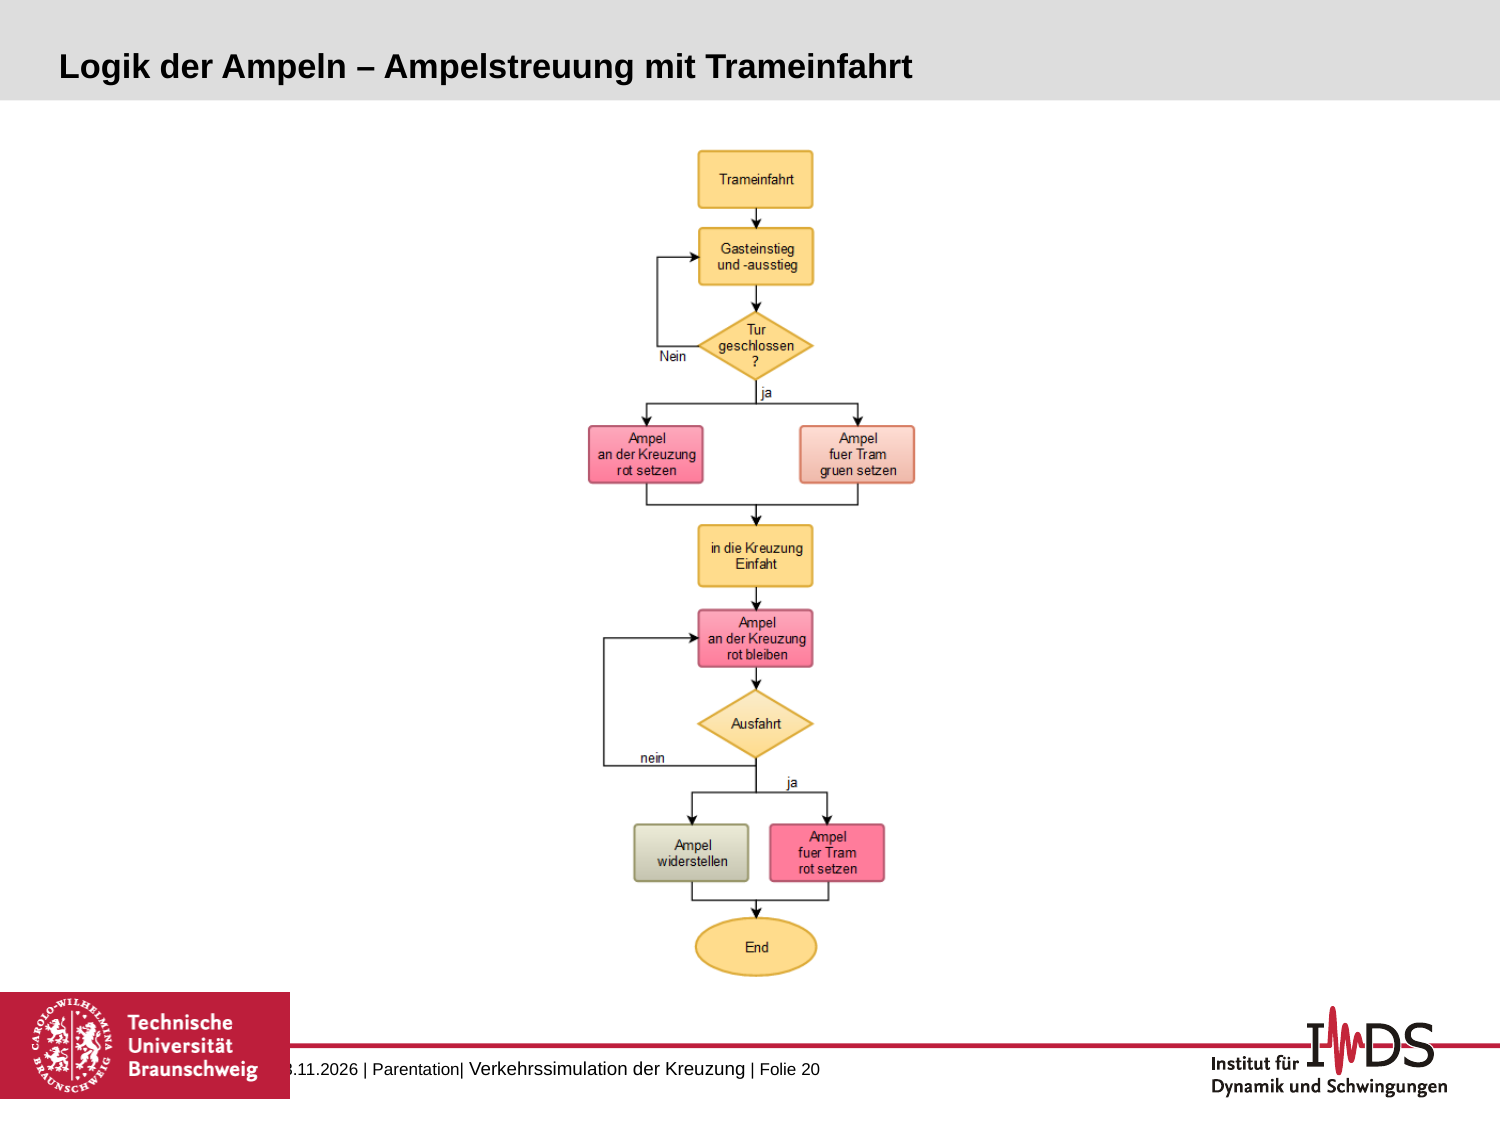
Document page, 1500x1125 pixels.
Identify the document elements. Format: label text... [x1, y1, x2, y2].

picture [573, 145, 927, 979]
title Logik der Ampeln – Ampelstreuung mit Trameinfahrt [58, 0, 1442, 101]
picture [0, 992, 290, 1099]
